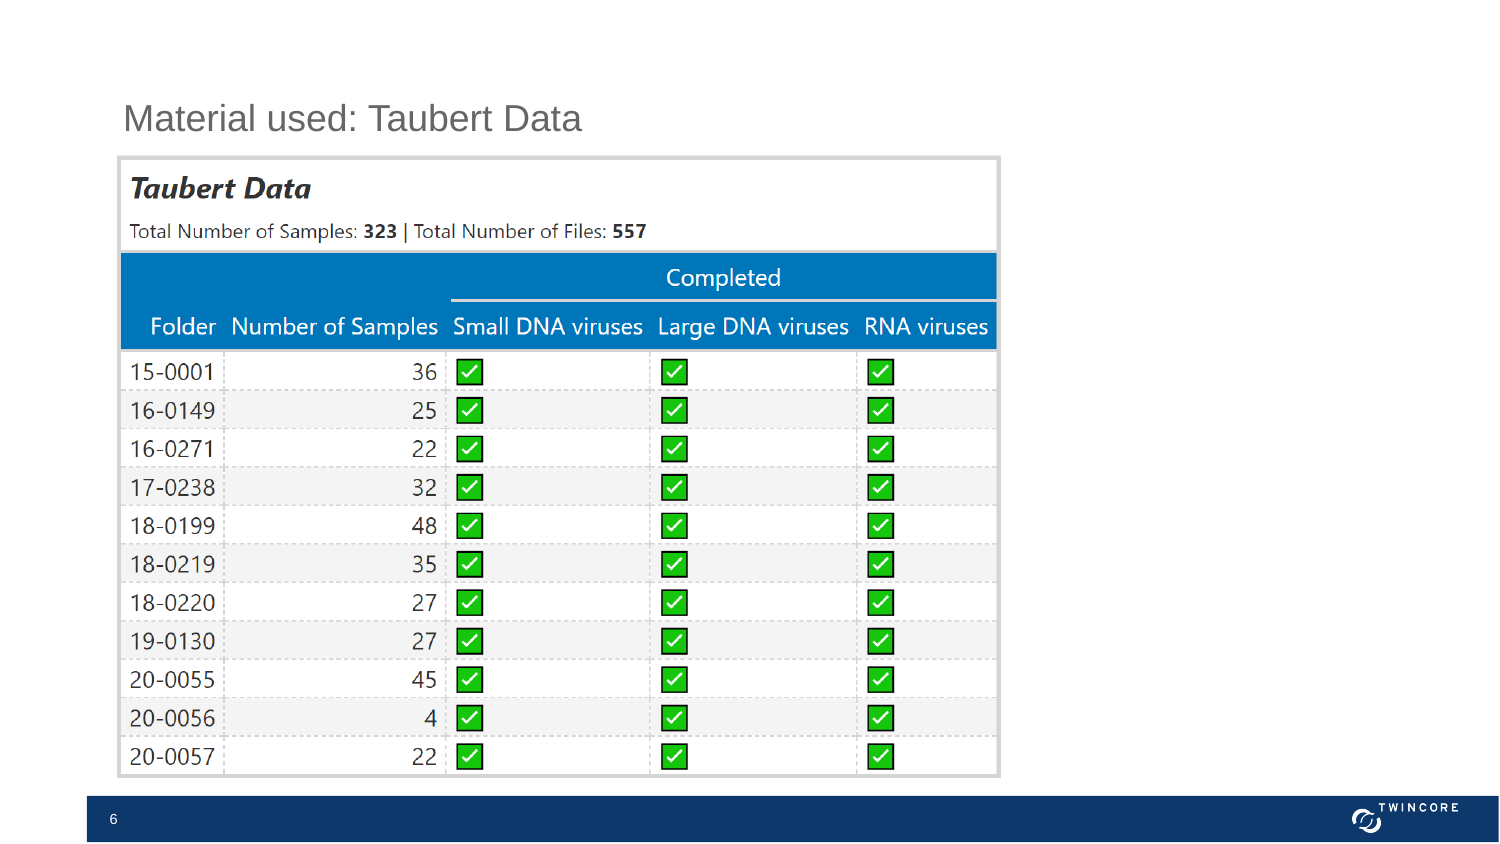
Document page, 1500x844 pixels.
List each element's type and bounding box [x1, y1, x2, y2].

picture [112, 150, 1005, 783]
picture [1352, 803, 1458, 833]
